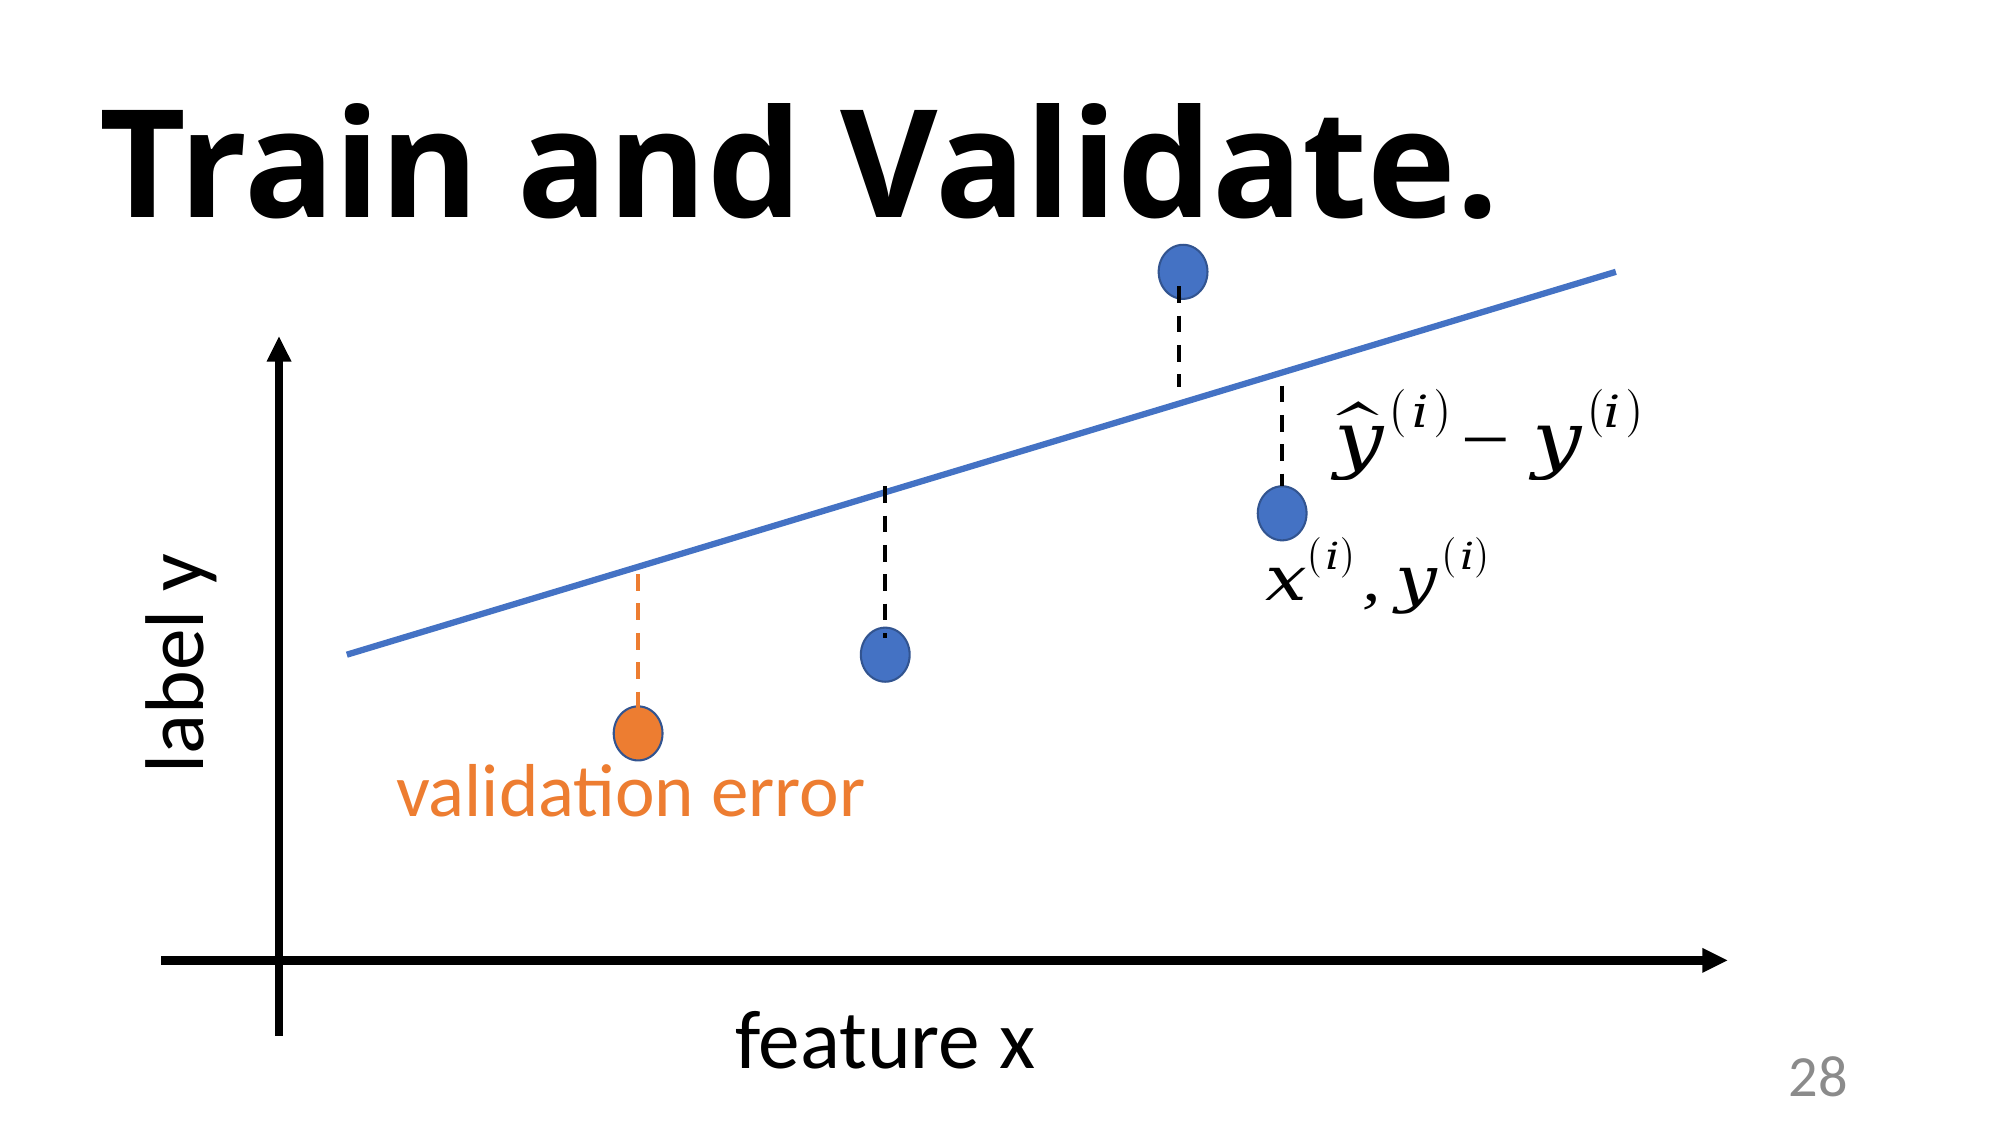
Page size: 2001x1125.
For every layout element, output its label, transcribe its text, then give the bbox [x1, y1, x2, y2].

text_box feature x [720, 977, 1051, 1093]
title Train and Validate. [85, 59, 2000, 278]
text_box label y [112, 538, 228, 789]
text_box [859, 655, 911, 683]
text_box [346, 271, 1616, 655]
text_box [1157, 243, 1209, 271]
text_box [612, 705, 664, 762]
slide_number 28 [1412, 1042, 1863, 1103]
